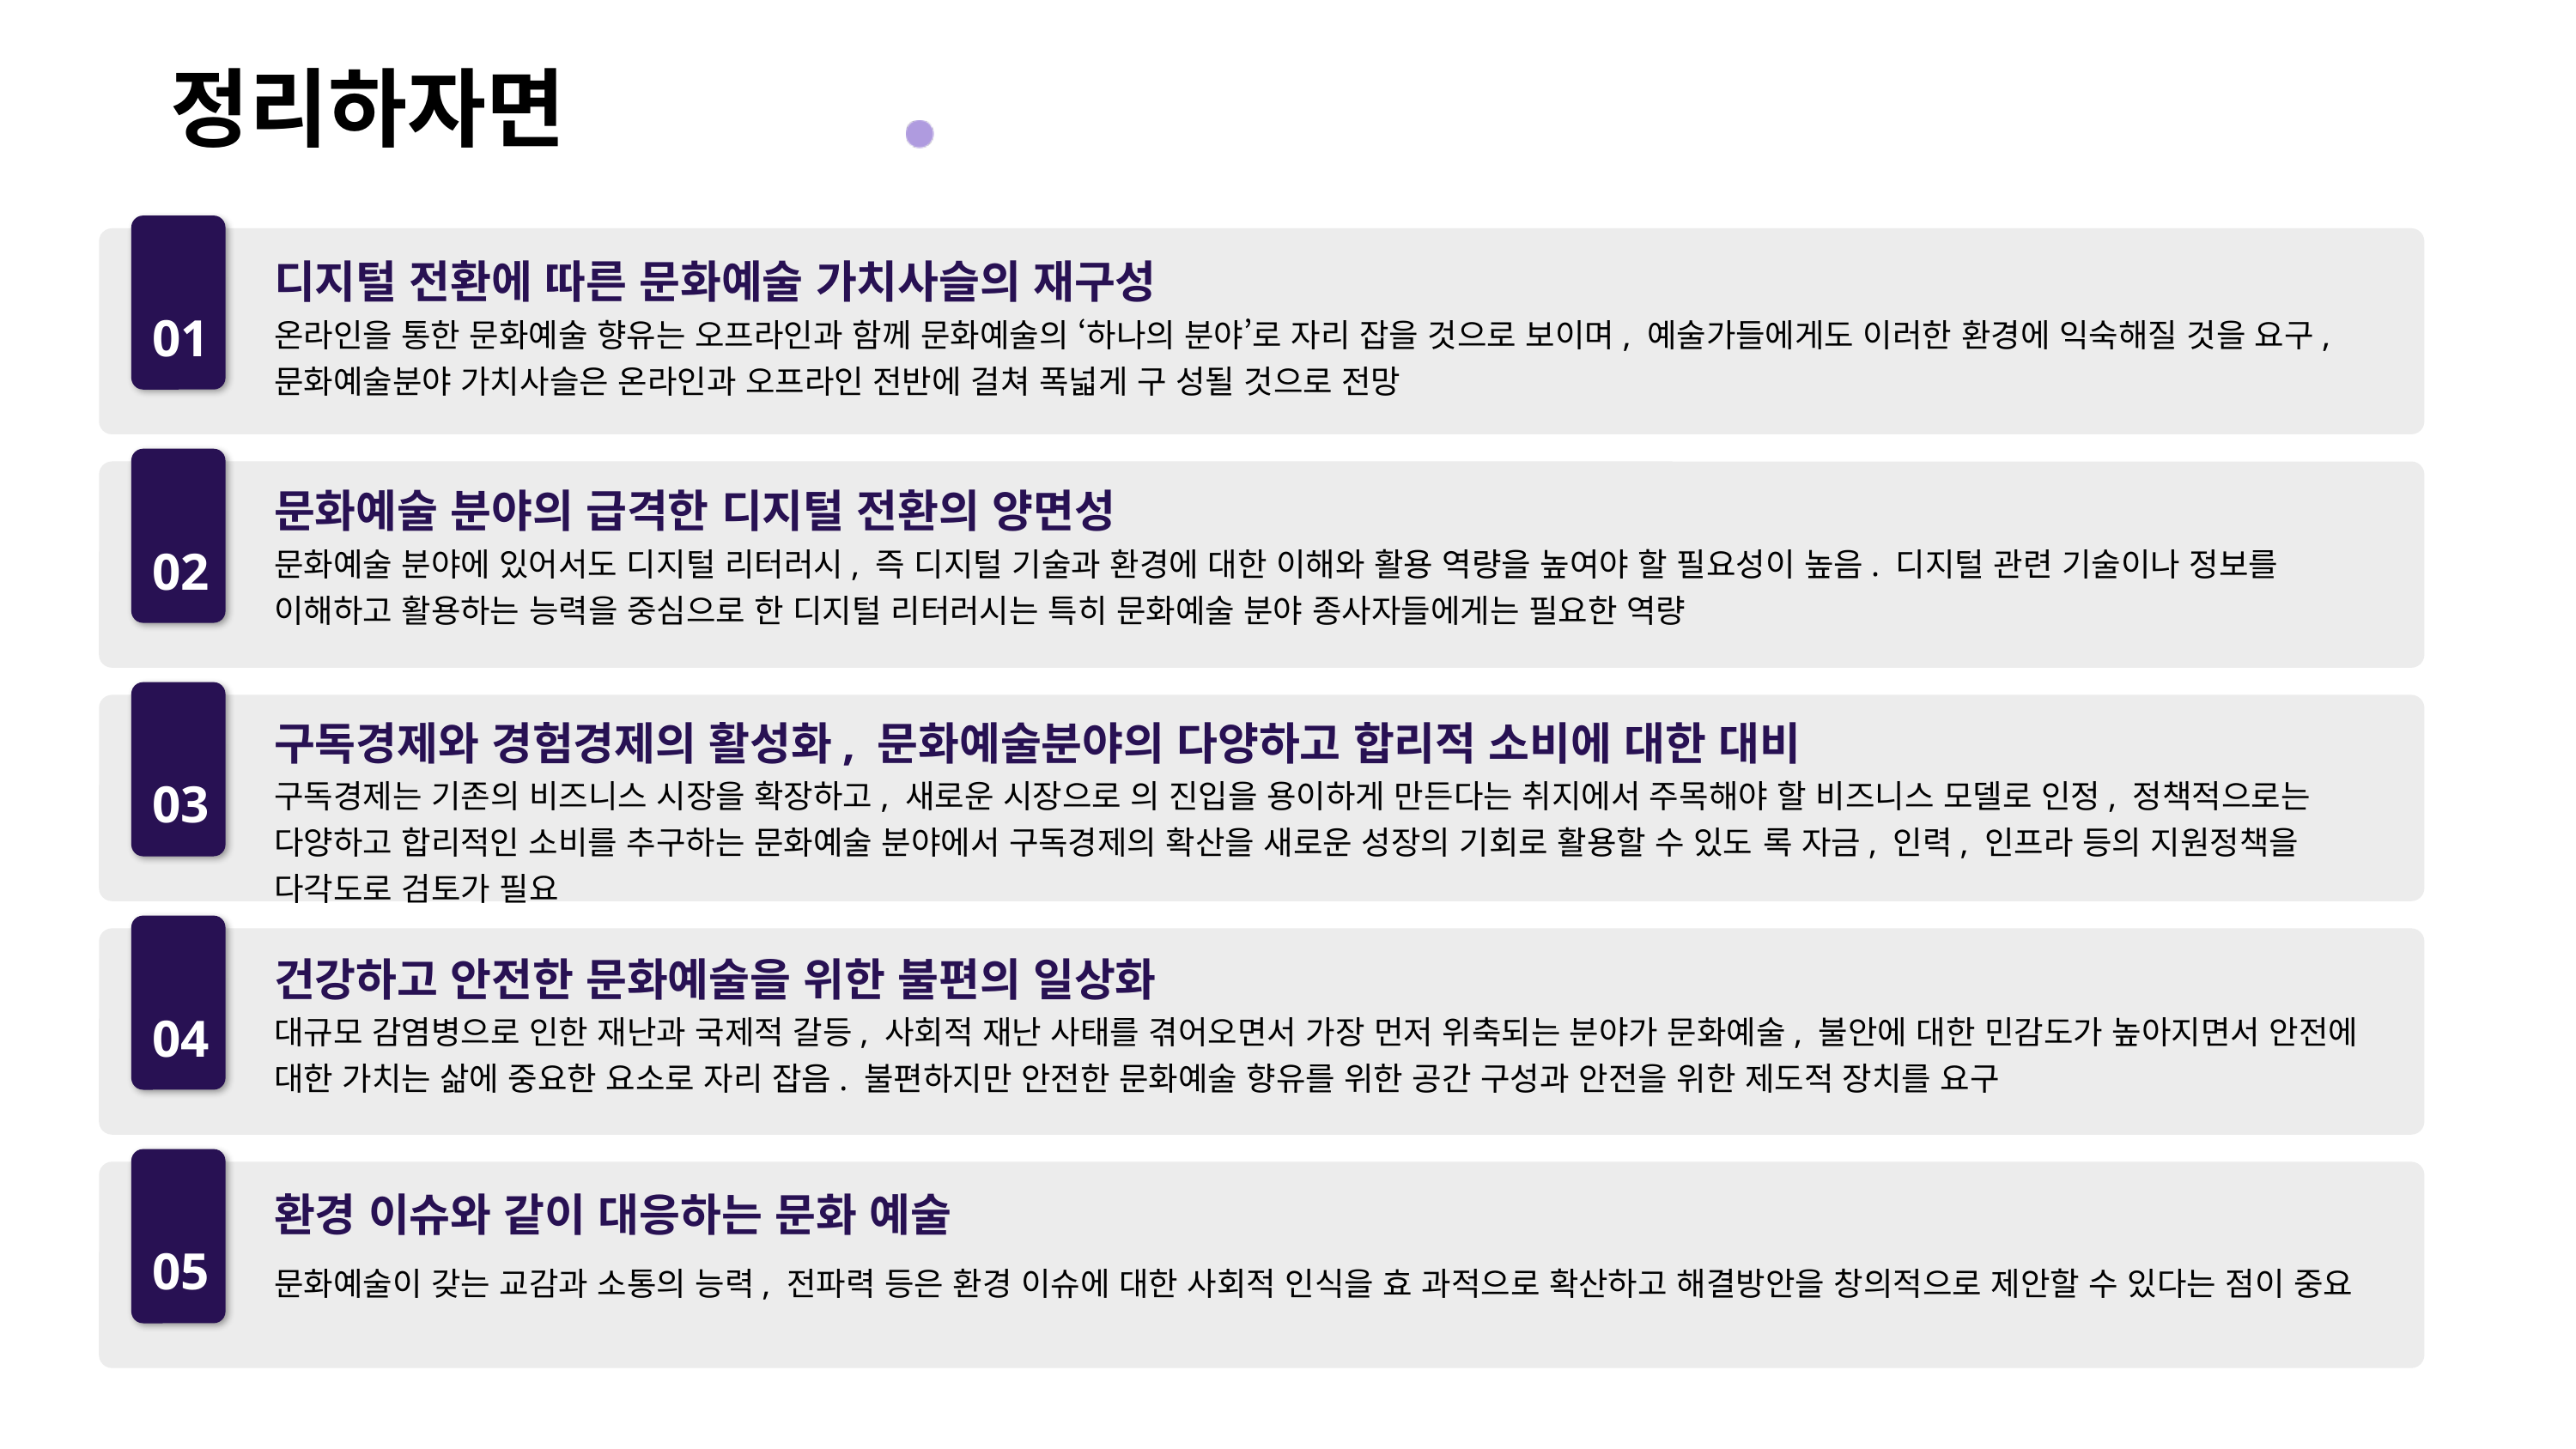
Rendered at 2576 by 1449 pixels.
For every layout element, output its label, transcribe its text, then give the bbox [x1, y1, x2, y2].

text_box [99, 448, 2425, 669]
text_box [99, 215, 2425, 435]
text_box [906, 120, 934, 149]
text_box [99, 1149, 2425, 1368]
text_box 정리하자면 [157, 48, 1266, 164]
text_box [99, 682, 2425, 913]
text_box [99, 915, 2425, 1135]
